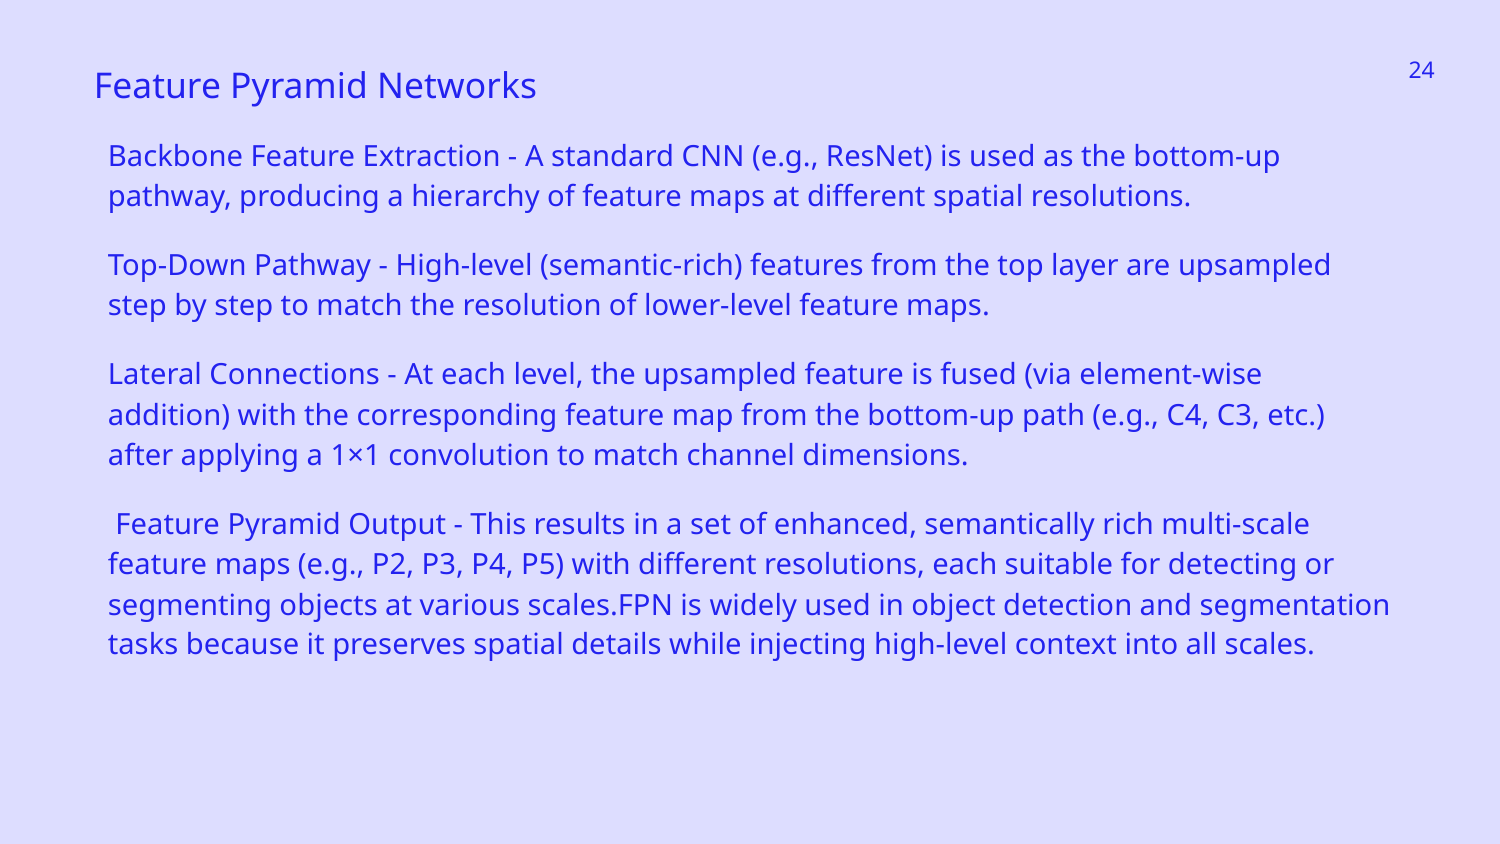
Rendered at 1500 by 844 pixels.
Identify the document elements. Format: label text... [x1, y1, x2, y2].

text_box Feature Pyramid Networks [78, 47, 1340, 103]
text_box Backbone Feature Extraction - A standard CNN (e.g., ResNet) is used as the bottom-up pathway, producing a hierarchy of feature maps at different spatial resolutions. Top-Down Pathway - High-level (semantic-rich) features from the top layer are upsampled step by step to match the resolution of lower-level feature maps. Lateral Connections - At each level, the upsampled feature is fused (via element-wise addition) with the corresponding feature map from the bottom-up path (e.g., C4, C3, etc.) after applying a 1×1 convolution to match channel dimensions. Feature Pyramid Output - This results in a set of enhanced, semantically rich multi-scale feature maps (e.g., P2, P3, P4, P5) with different resolutions, each suitable for detecting or segmenting objects at various scales.FPN is widely used in object detection and segmentation tasks because it preserves spatial details while injecting high-level context into all scales. [92, 116, 1407, 727]
slide_number ‹#› [1392, 41, 1450, 71]
